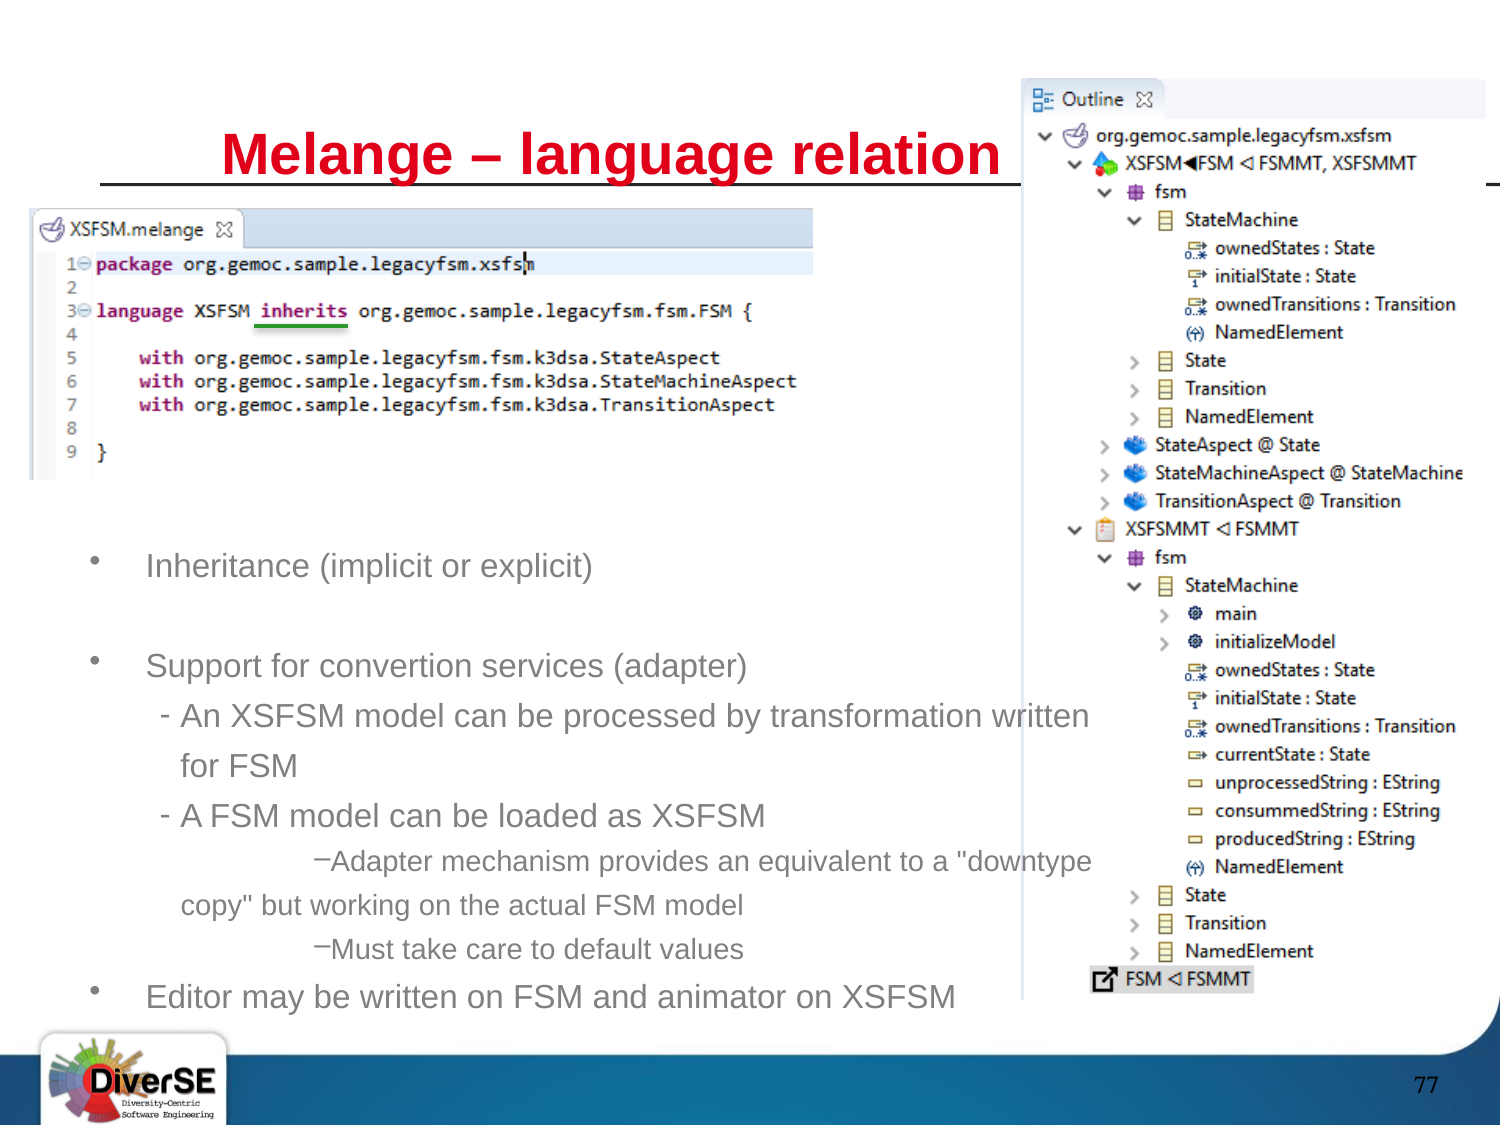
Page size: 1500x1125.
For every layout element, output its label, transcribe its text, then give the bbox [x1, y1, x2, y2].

picture [29, 207, 813, 481]
picture [0, 77, 1500, 1125]
title Melange – language relation [221, 57, 1459, 246]
list Inheritance (implicit or explicit) Support for convertion services (adapter) An XSFSM model can be processed by transformation written for FSM A FSM model can be loaded as XSFSM Adapter mechanism provides an equivalent to a "downtype copy" but working on the actual FSM model Must take care to default values Editor may be written on FSM and animator on XSFSM [74, 527, 1128, 1073]
slide_number 77 [1413, 1064, 1500, 1110]
